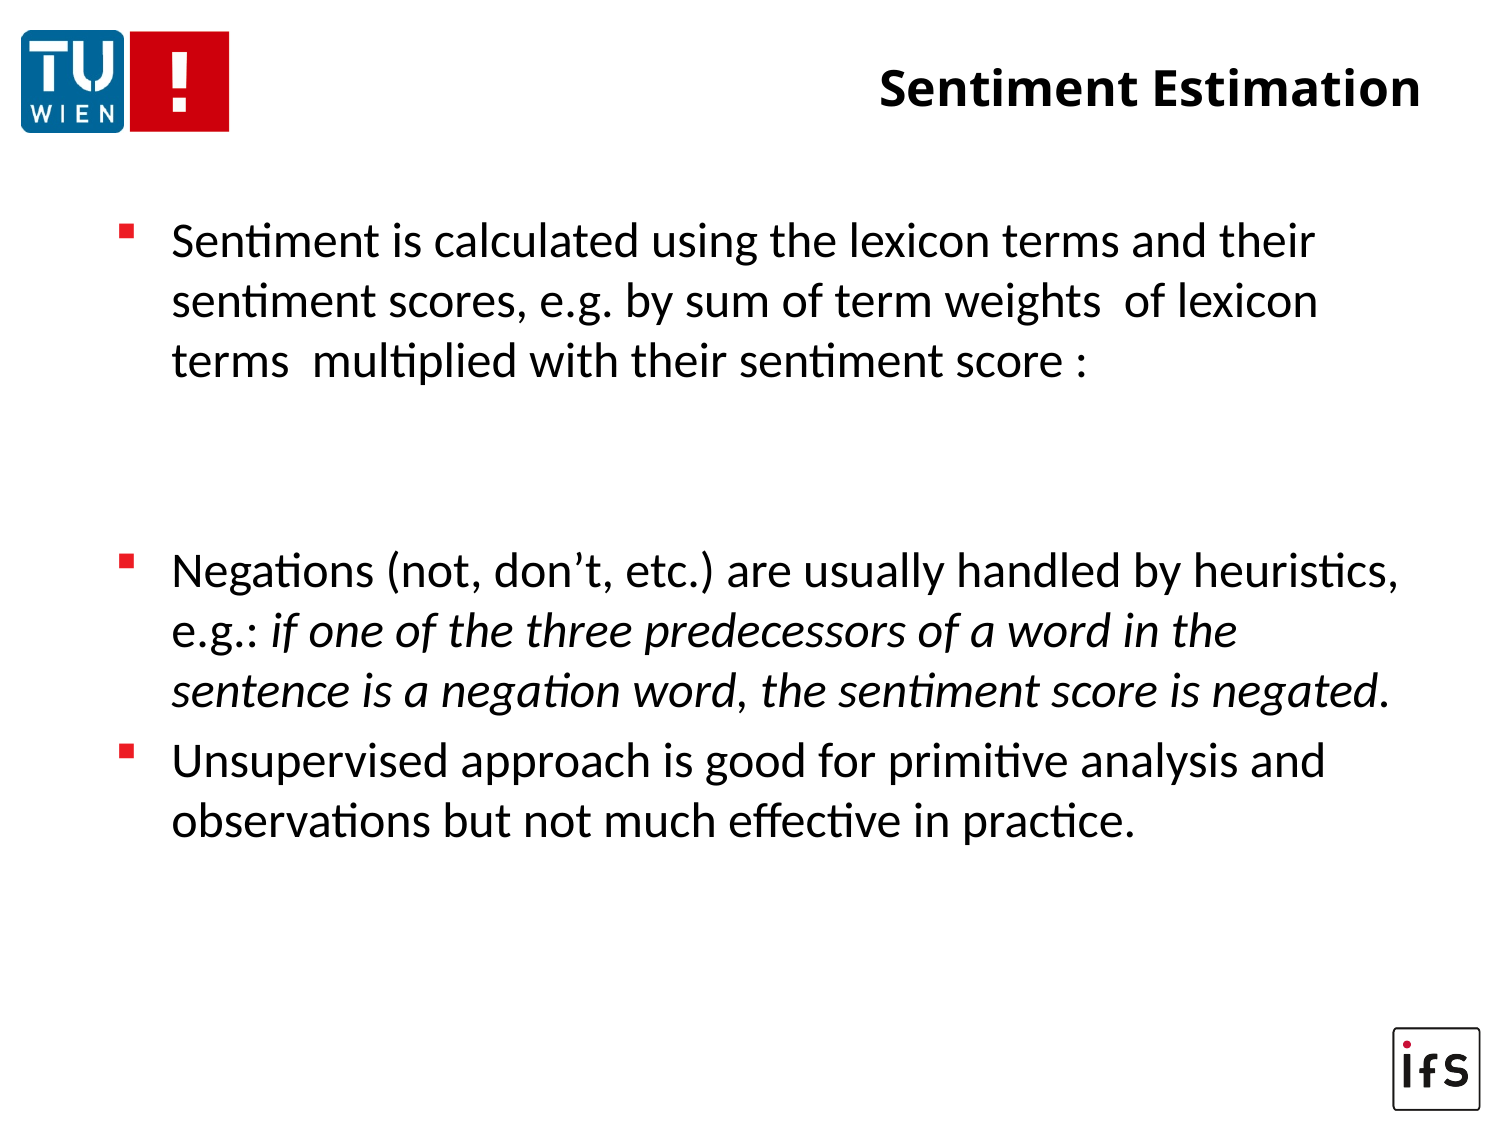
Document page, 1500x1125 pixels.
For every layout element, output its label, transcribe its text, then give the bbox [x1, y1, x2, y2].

picture [129, 31, 231, 132]
picture [77, 105, 88, 122]
picture [100, 105, 114, 122]
picture [1392, 1027, 1481, 1111]
picture [95, 41, 115, 91]
picture [73, 41, 91, 91]
picture [44, 56, 54, 91]
picture [21, 30, 28, 36]
picture [31, 105, 51, 122]
title Sentiment Estimation [265, 39, 1437, 135]
picture [29, 40, 68, 51]
